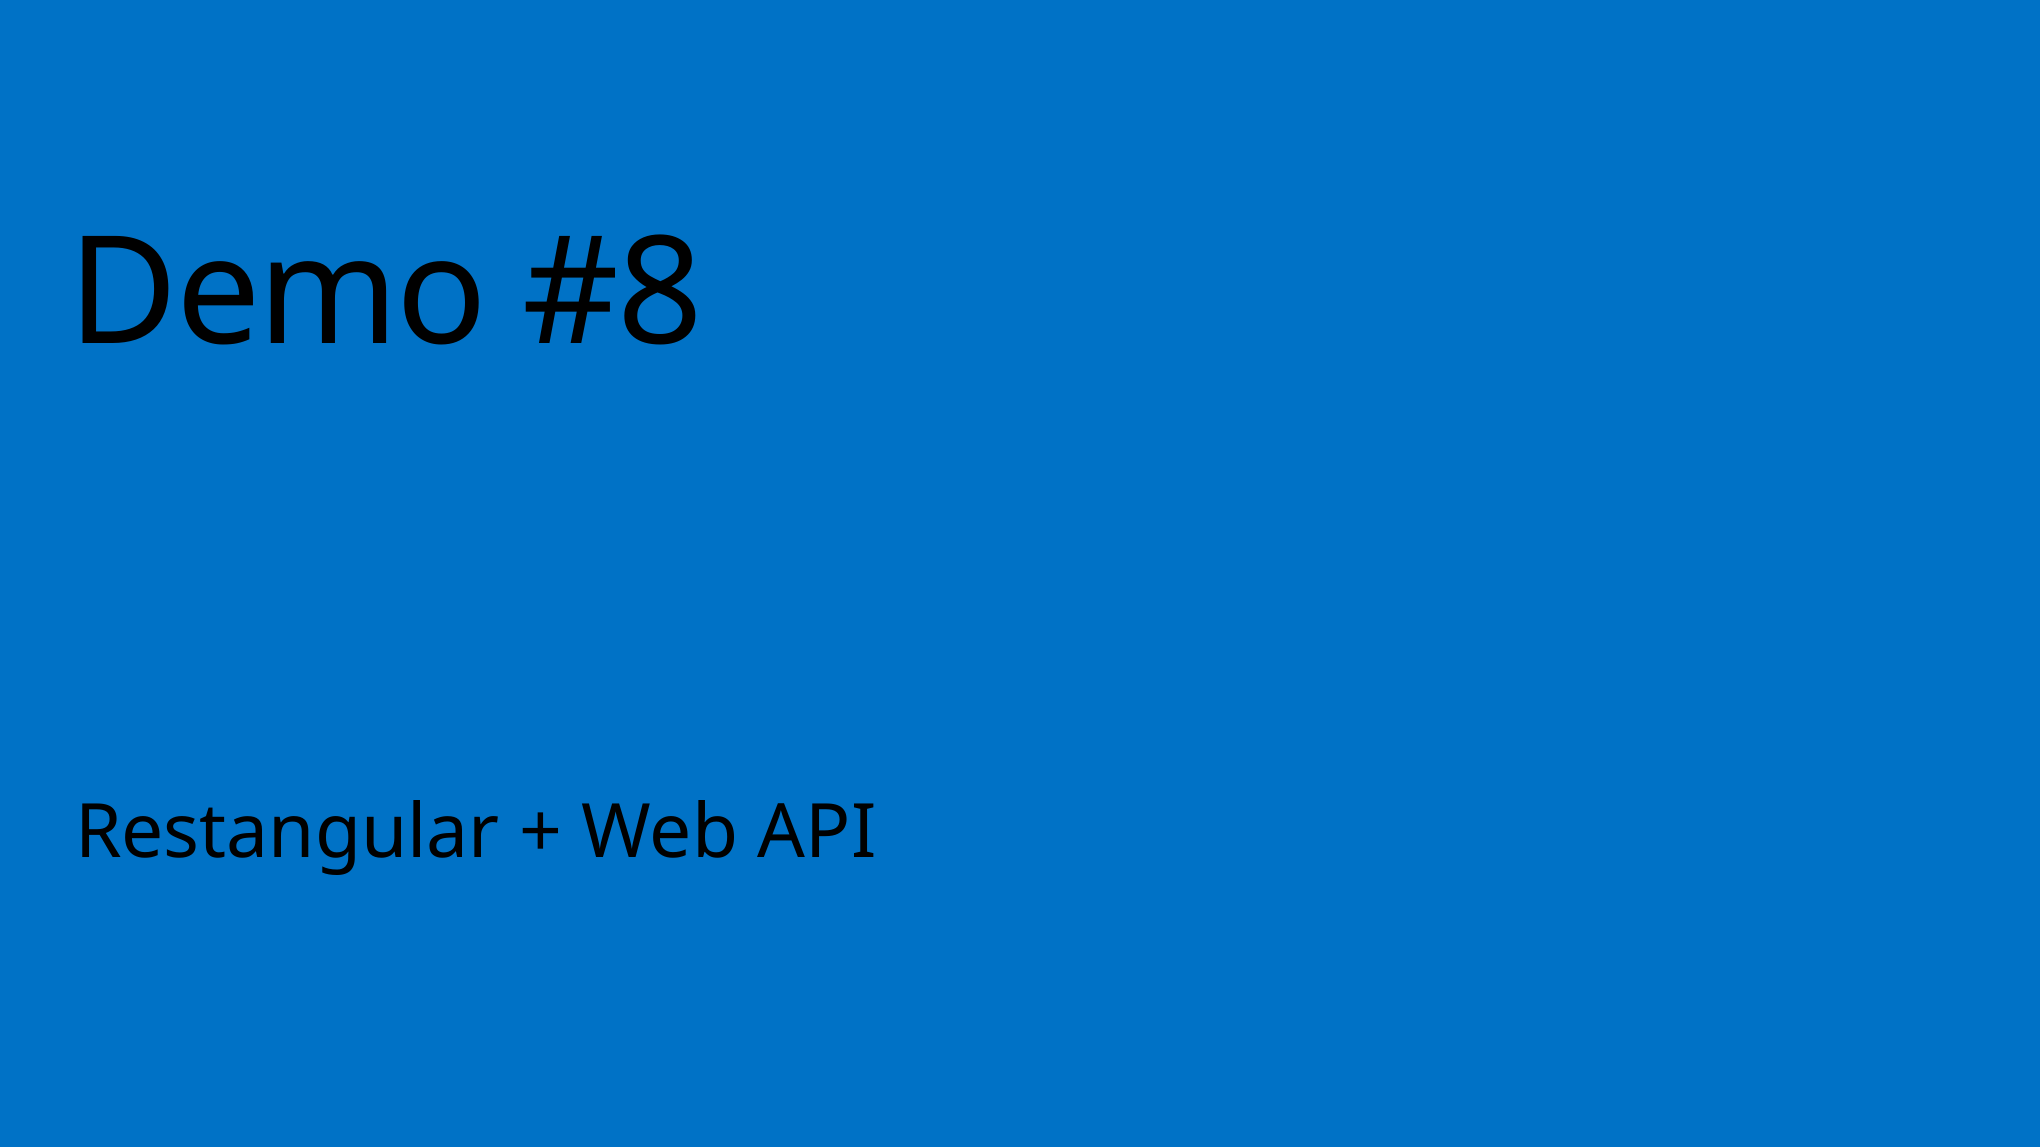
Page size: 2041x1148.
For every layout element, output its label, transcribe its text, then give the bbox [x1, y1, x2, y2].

title Demo #8 [45, 198, 1245, 768]
list Restangular + Web API [45, 768, 1383, 1069]
